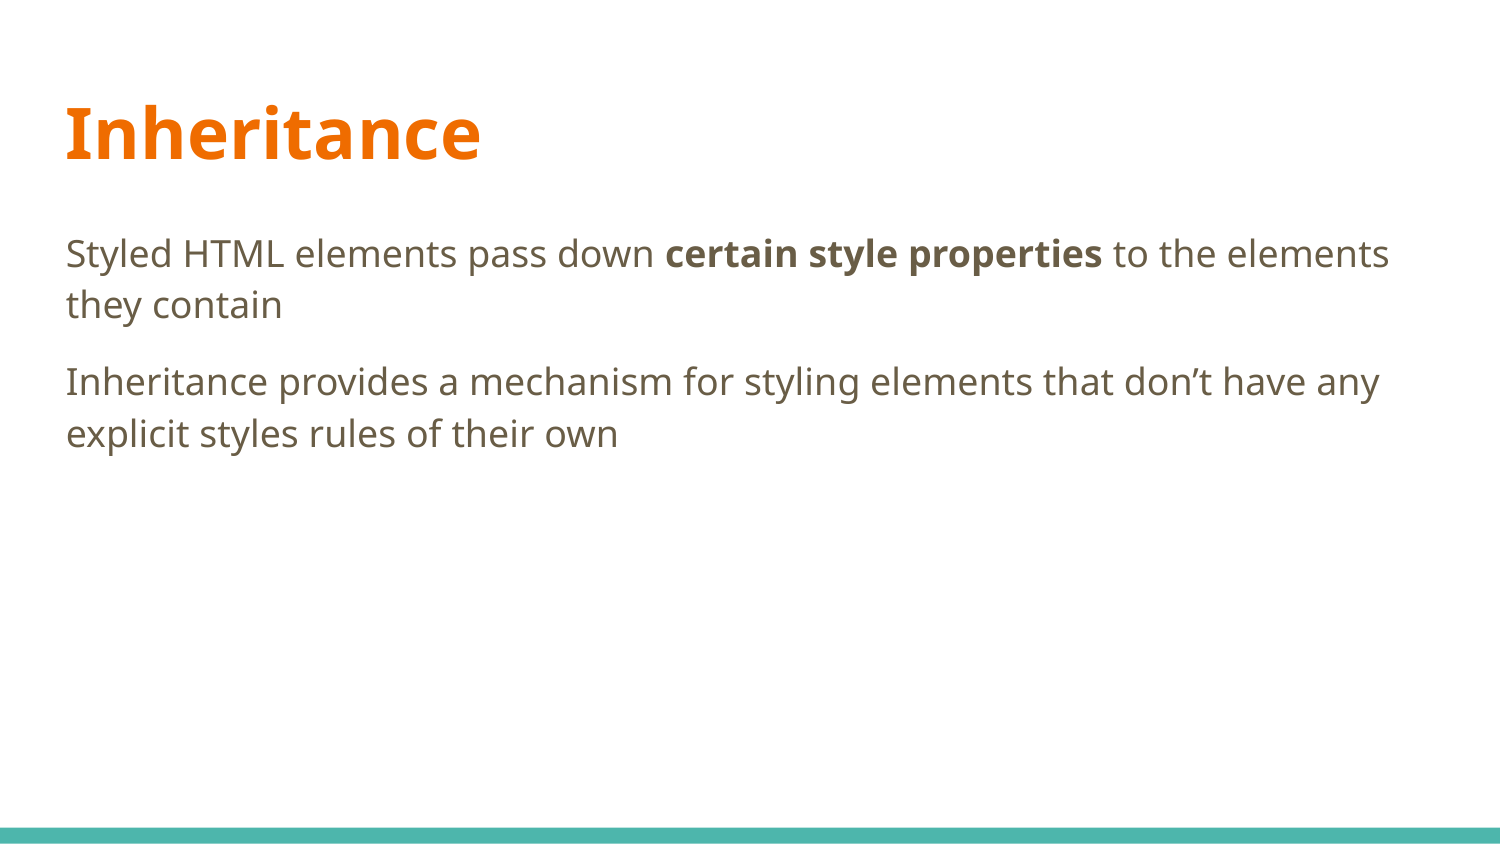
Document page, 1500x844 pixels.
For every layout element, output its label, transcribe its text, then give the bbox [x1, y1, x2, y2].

text_box Inheritance [51, 72, 1449, 189]
text_box Styled HTML elements pass down certain style properties to the elements they contain Inheritance provides a mechanism for styling elements that don’t have any explicit styles rules of their own [51, 207, 1449, 750]
